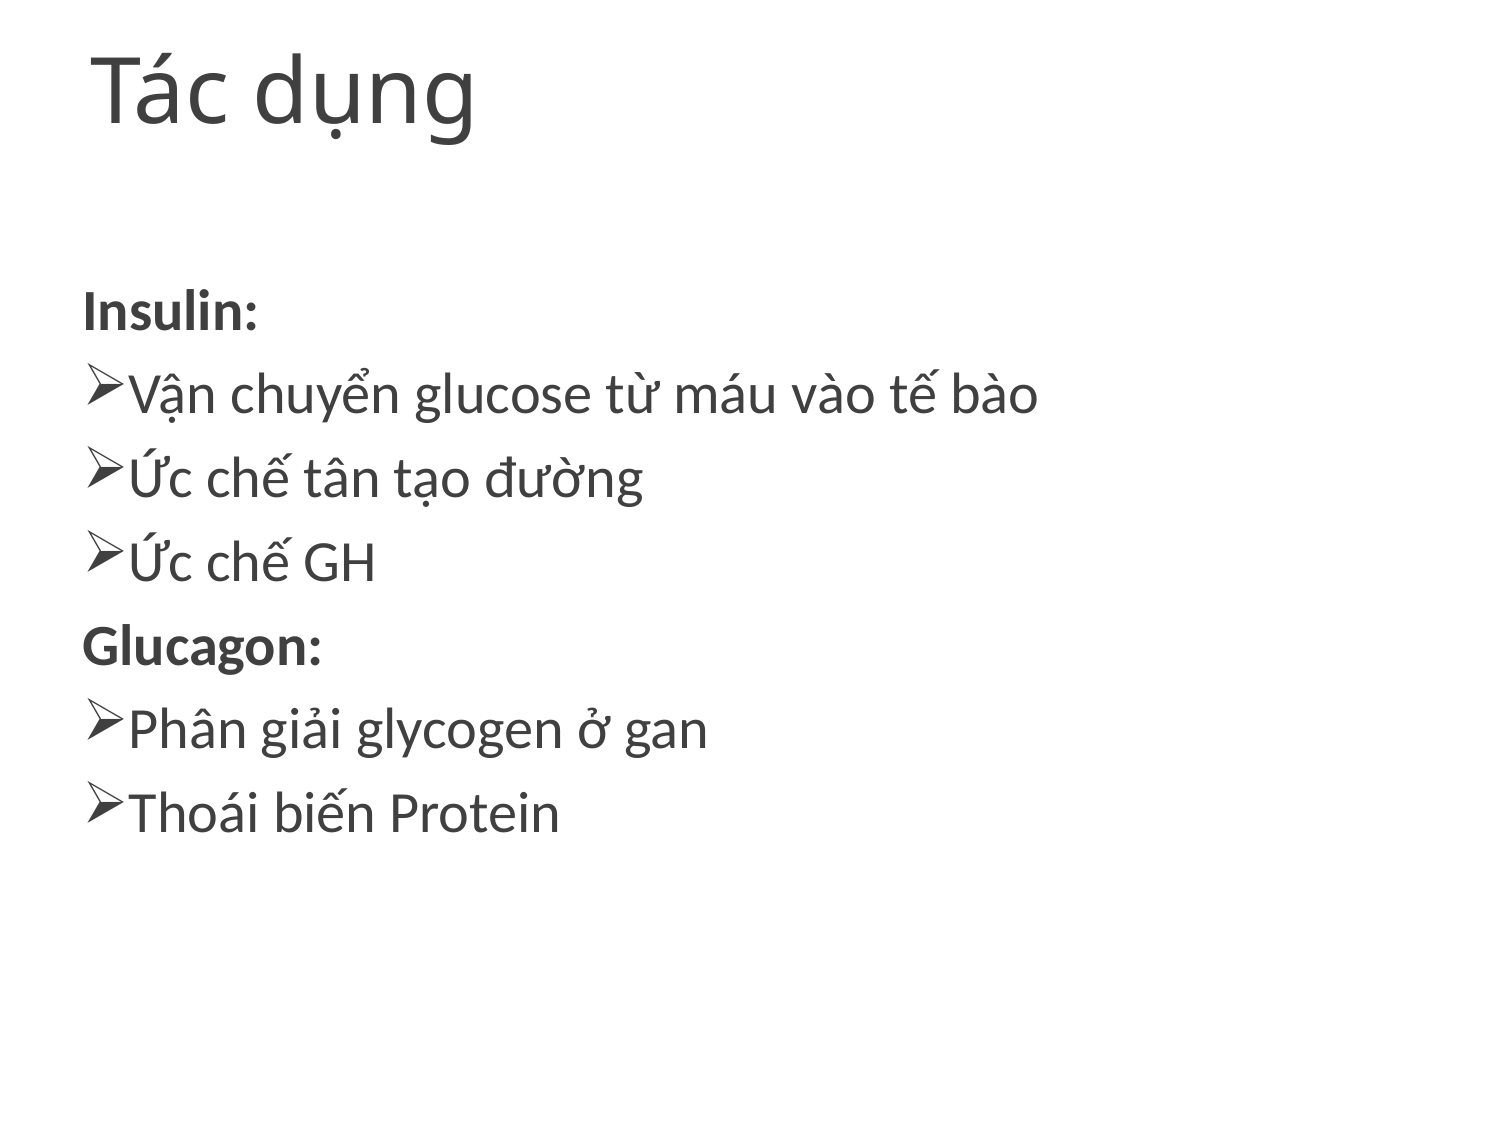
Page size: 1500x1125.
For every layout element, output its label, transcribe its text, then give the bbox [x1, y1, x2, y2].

title Tác dụng [75, 0, 1425, 188]
list Insulin: Vận chuyển glucose từ máu vào tế bào Ức chế tân tạo đường Ức chế GH Glucagon: Phân giải glycogen ở gan Thoái biến Protein [67, 272, 1493, 910]
